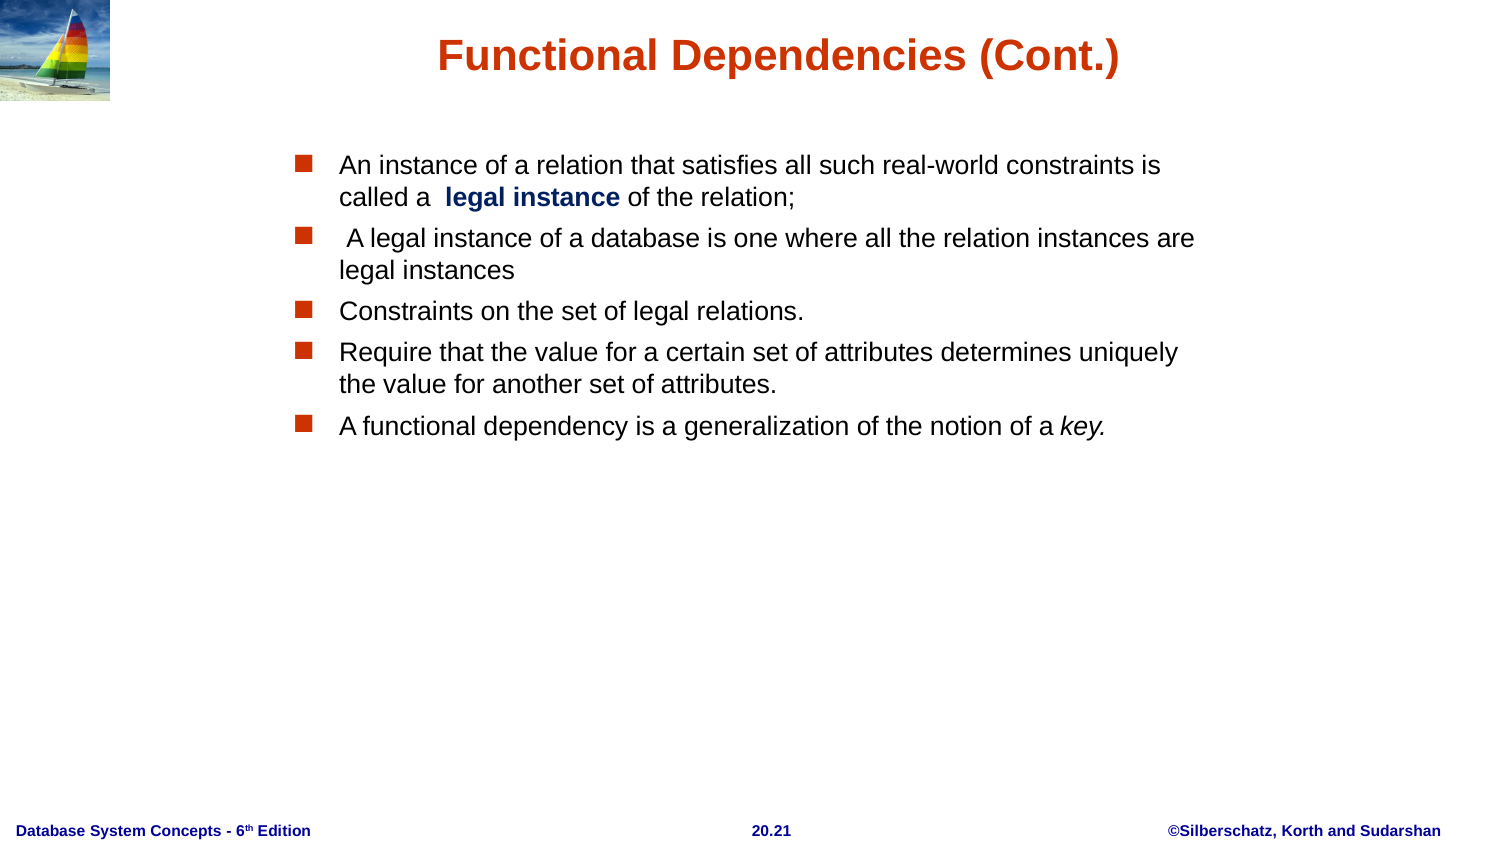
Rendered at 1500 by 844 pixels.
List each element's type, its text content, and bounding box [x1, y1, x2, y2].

list An instance of a relation that satisfies all such real-world constraints is called a legal instance of the relation; A legal instance of a database is one where all the relation instances are legal instances Constraints on the set of legal relations. Require that the value for a certain set of attributes determines uniquely the value for another set of attributes. A functional dependency is a generalization of the notion of a key. [282, 140, 1220, 509]
title Functional Dependencies (Cont.) [281, 11, 1277, 88]
picture [0, 0, 110, 101]
